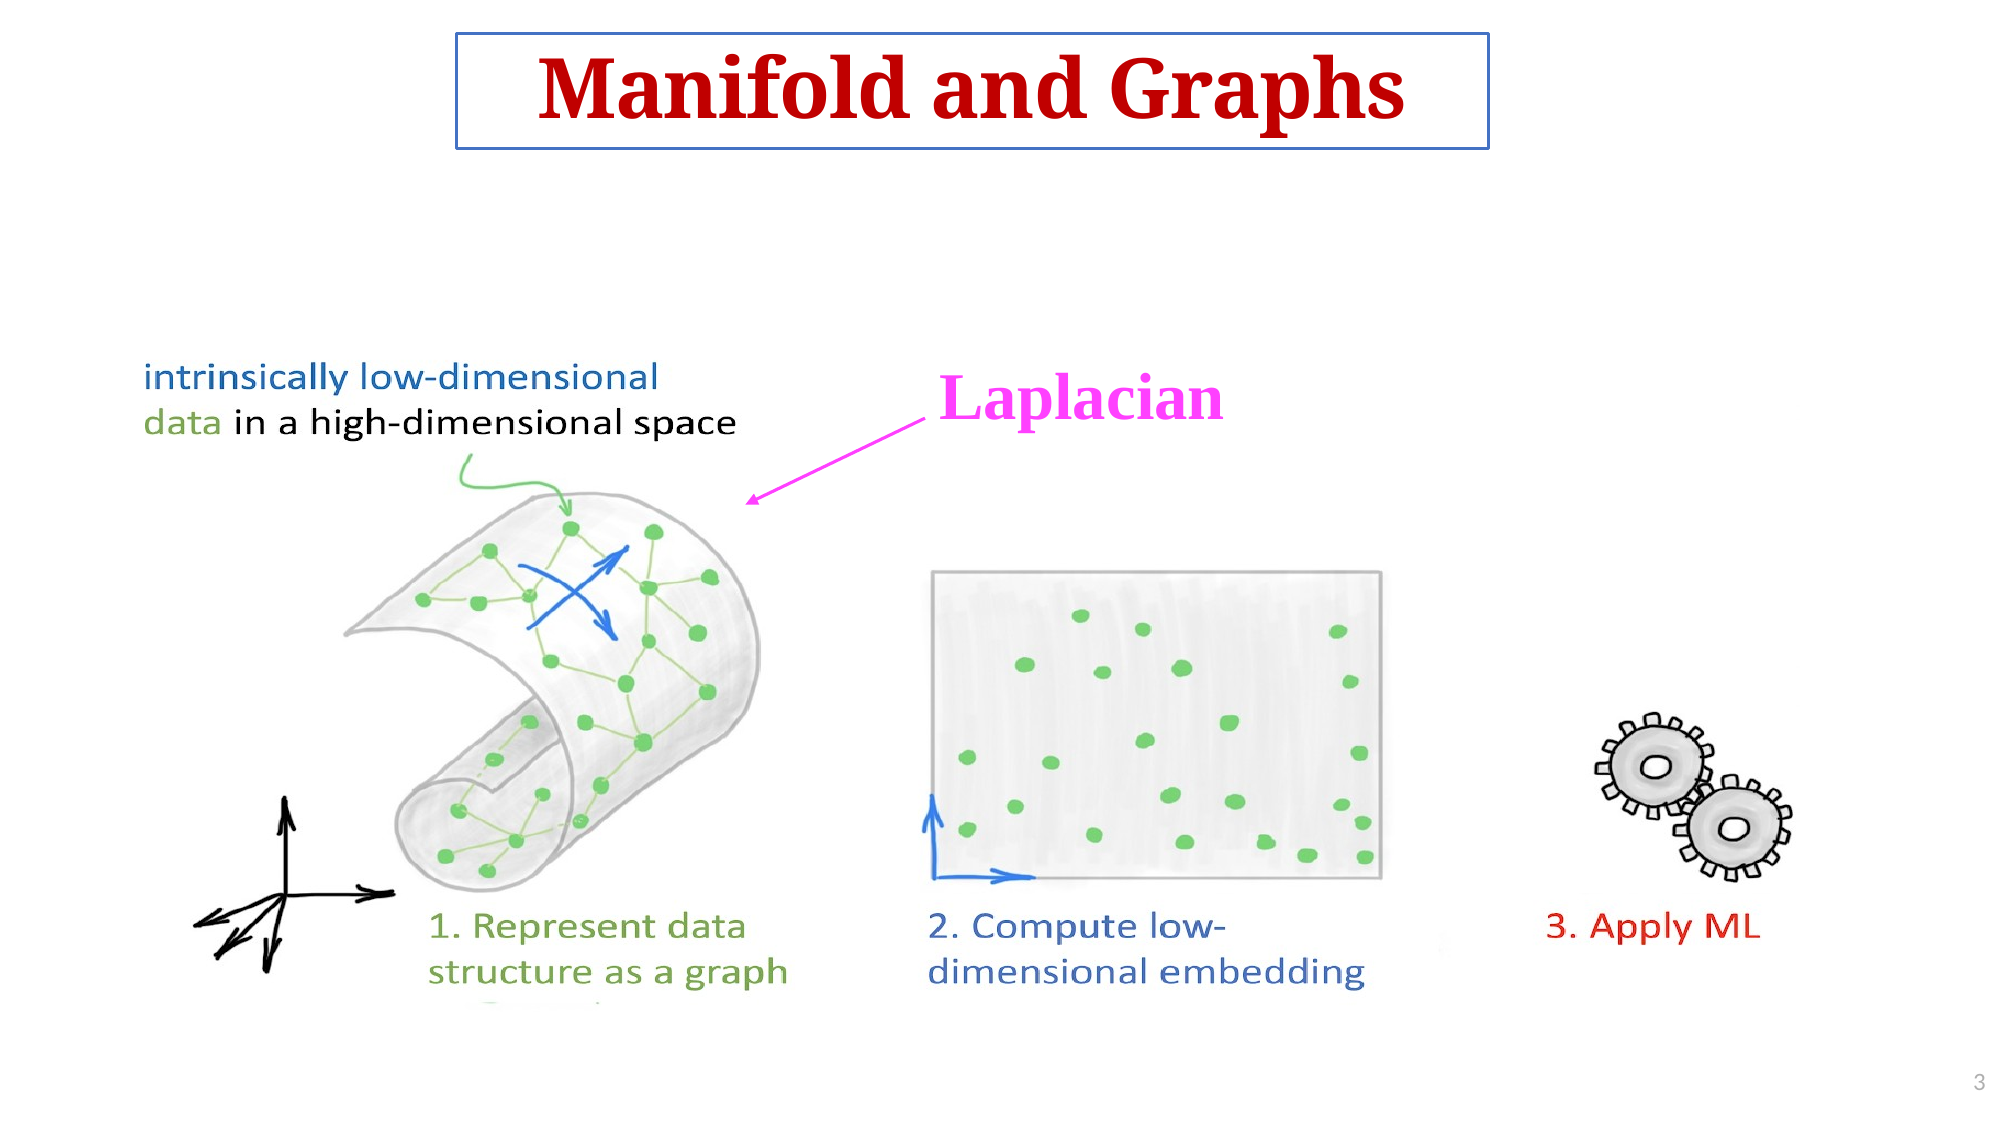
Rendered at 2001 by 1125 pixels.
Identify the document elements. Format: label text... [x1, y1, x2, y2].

picture [145, 345, 1800, 1012]
text_box Manifold and Graphs [456, 33, 1489, 149]
slide_number 3 [1872, 1052, 1986, 1113]
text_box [745, 418, 925, 505]
